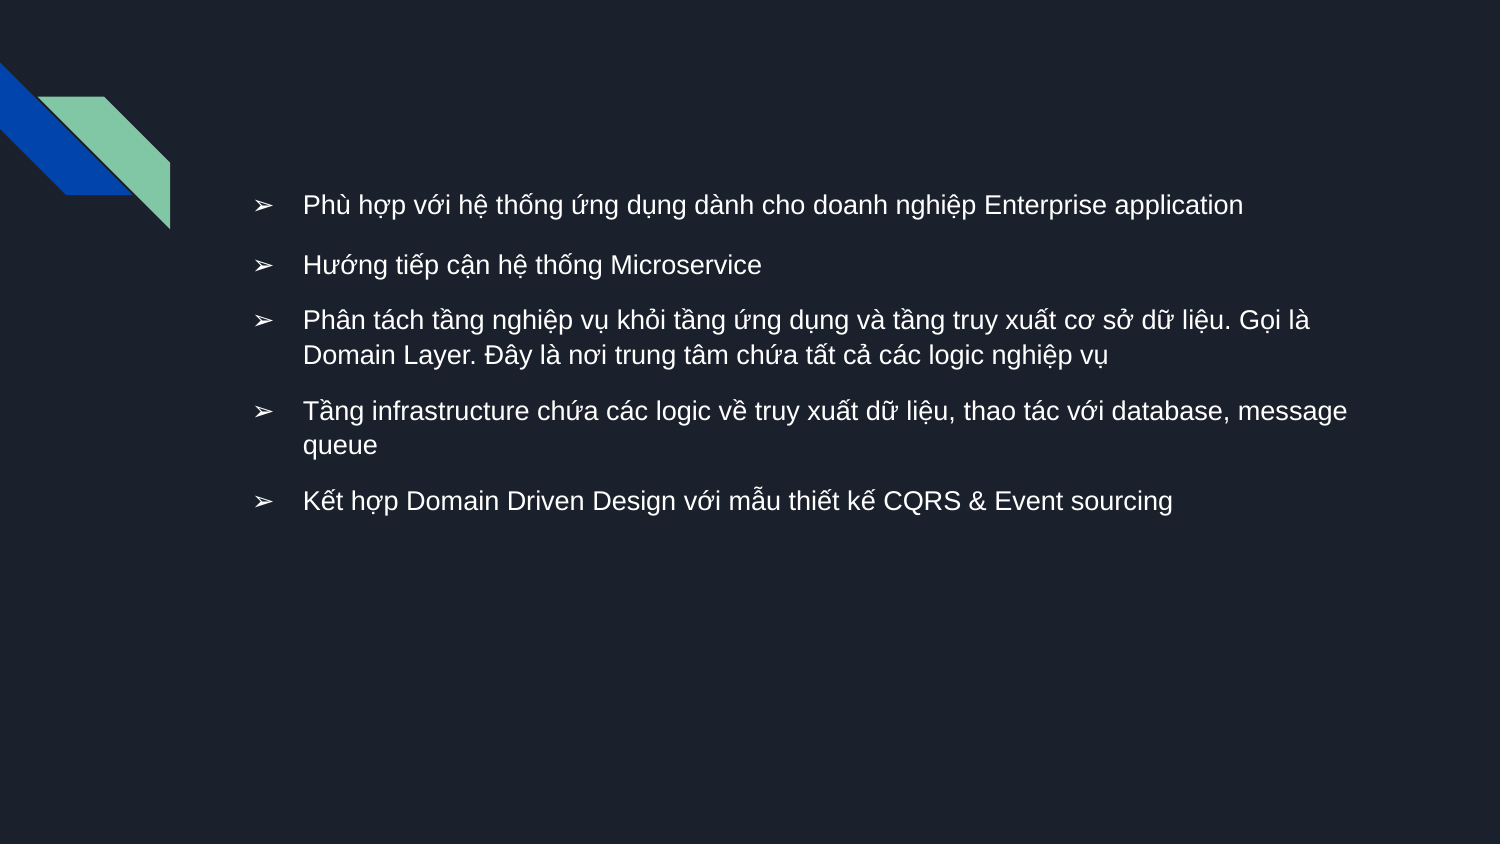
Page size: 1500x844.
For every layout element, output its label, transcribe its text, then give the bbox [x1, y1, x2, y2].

list Phù hợp với hệ thống ứng dụng dành cho doanh nghiệp Enterprise application Hướng tiếp cận hệ thống Microservice Phân tách tầng nghiệp vụ khỏi tầng ứng dụng và tầng truy xuất cơ sở dữ liệu. Gọi là Domain Layer. Đây là nơi trung tâm chứa tất cả các logic nghiệp vụ Tầng infrastructure chứa các logic về truy xuất dữ liệu, thao tác với database, message queue Kết hợp Domain Driven Design với mẫu thiết kế CQRS & Event sourcing [212, 170, 1368, 735]
